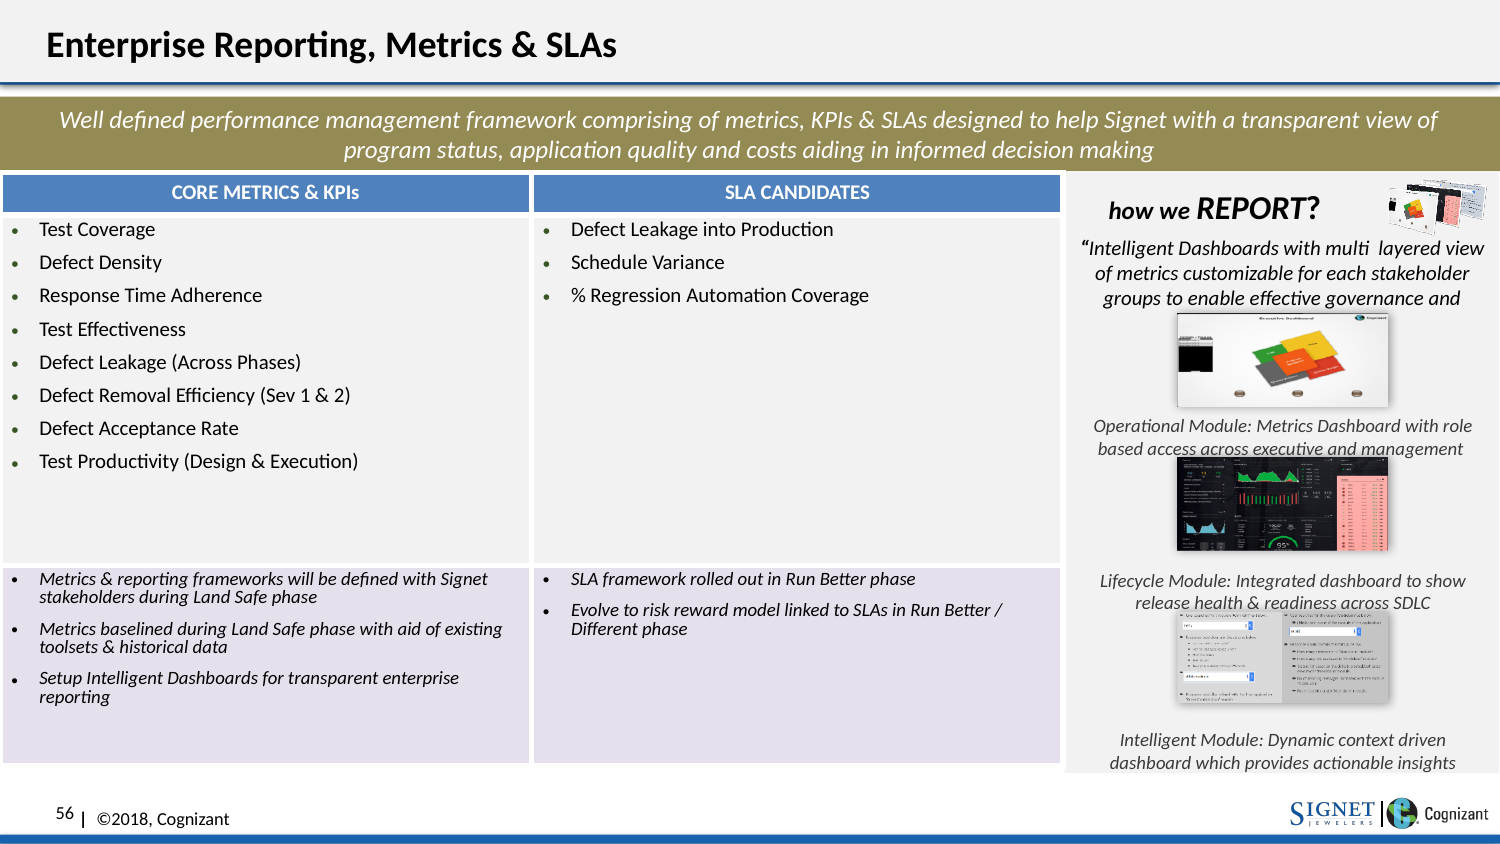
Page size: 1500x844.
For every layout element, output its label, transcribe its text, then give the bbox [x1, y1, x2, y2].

table_header CORE METRICS & KPIs [3, 175, 529, 212]
table_cell SLA framework rolled out in Run Better phase Evolve to risk reward model linked to SLAs in Run Better / Different phase [534, 568, 1059, 763]
picture [1288, 800, 1377, 829]
table_header SLA CANDIDATES [534, 175, 1060, 212]
picture [1379, 792, 1495, 832]
table_cell Defect Leakage into Production Schedule Variance % Regression Automation Coverage [534, 218, 1059, 563]
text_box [1064, 171, 1500, 774]
text_box Well defined performance management framework comprising of metrics, KPIs & SLAs designed to help Signet with a transparent view of program status, application quality and costs aiding in informed decision making [0, 96, 1500, 171]
table_cell Test Coverage Defect Density Response Time Adherence Test Effectiveness Defect Leakage (Across Phases) Defect Removal Efficiency (Sev 1 & 2) Defect Acceptance Rate Test Productivity (Design & Execution) [3, 218, 529, 563]
table_cell Metrics & reporting frameworks will be defined with Signet stakeholders during Land Safe phase Metrics baselined during Land Safe phase with aid of existing toolsets & historical data Setup Intelligent Dashboards for transparent enterprise reporting [3, 568, 529, 763]
title Enterprise Reporting, Metrics & SLAs [24, 8, 1365, 76]
